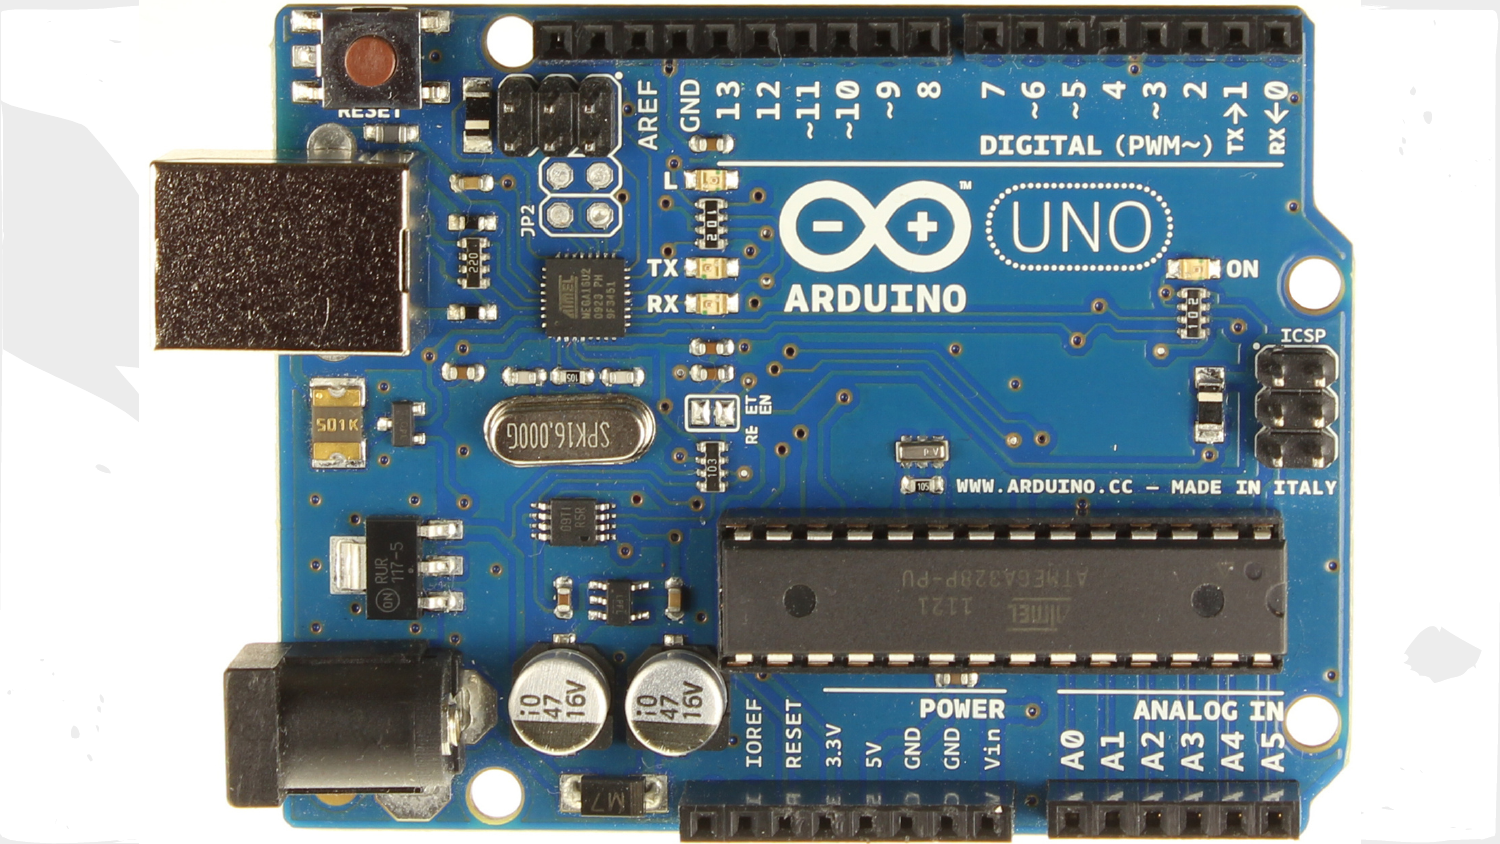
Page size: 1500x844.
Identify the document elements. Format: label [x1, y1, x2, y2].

picture [139, 0, 1361, 844]
